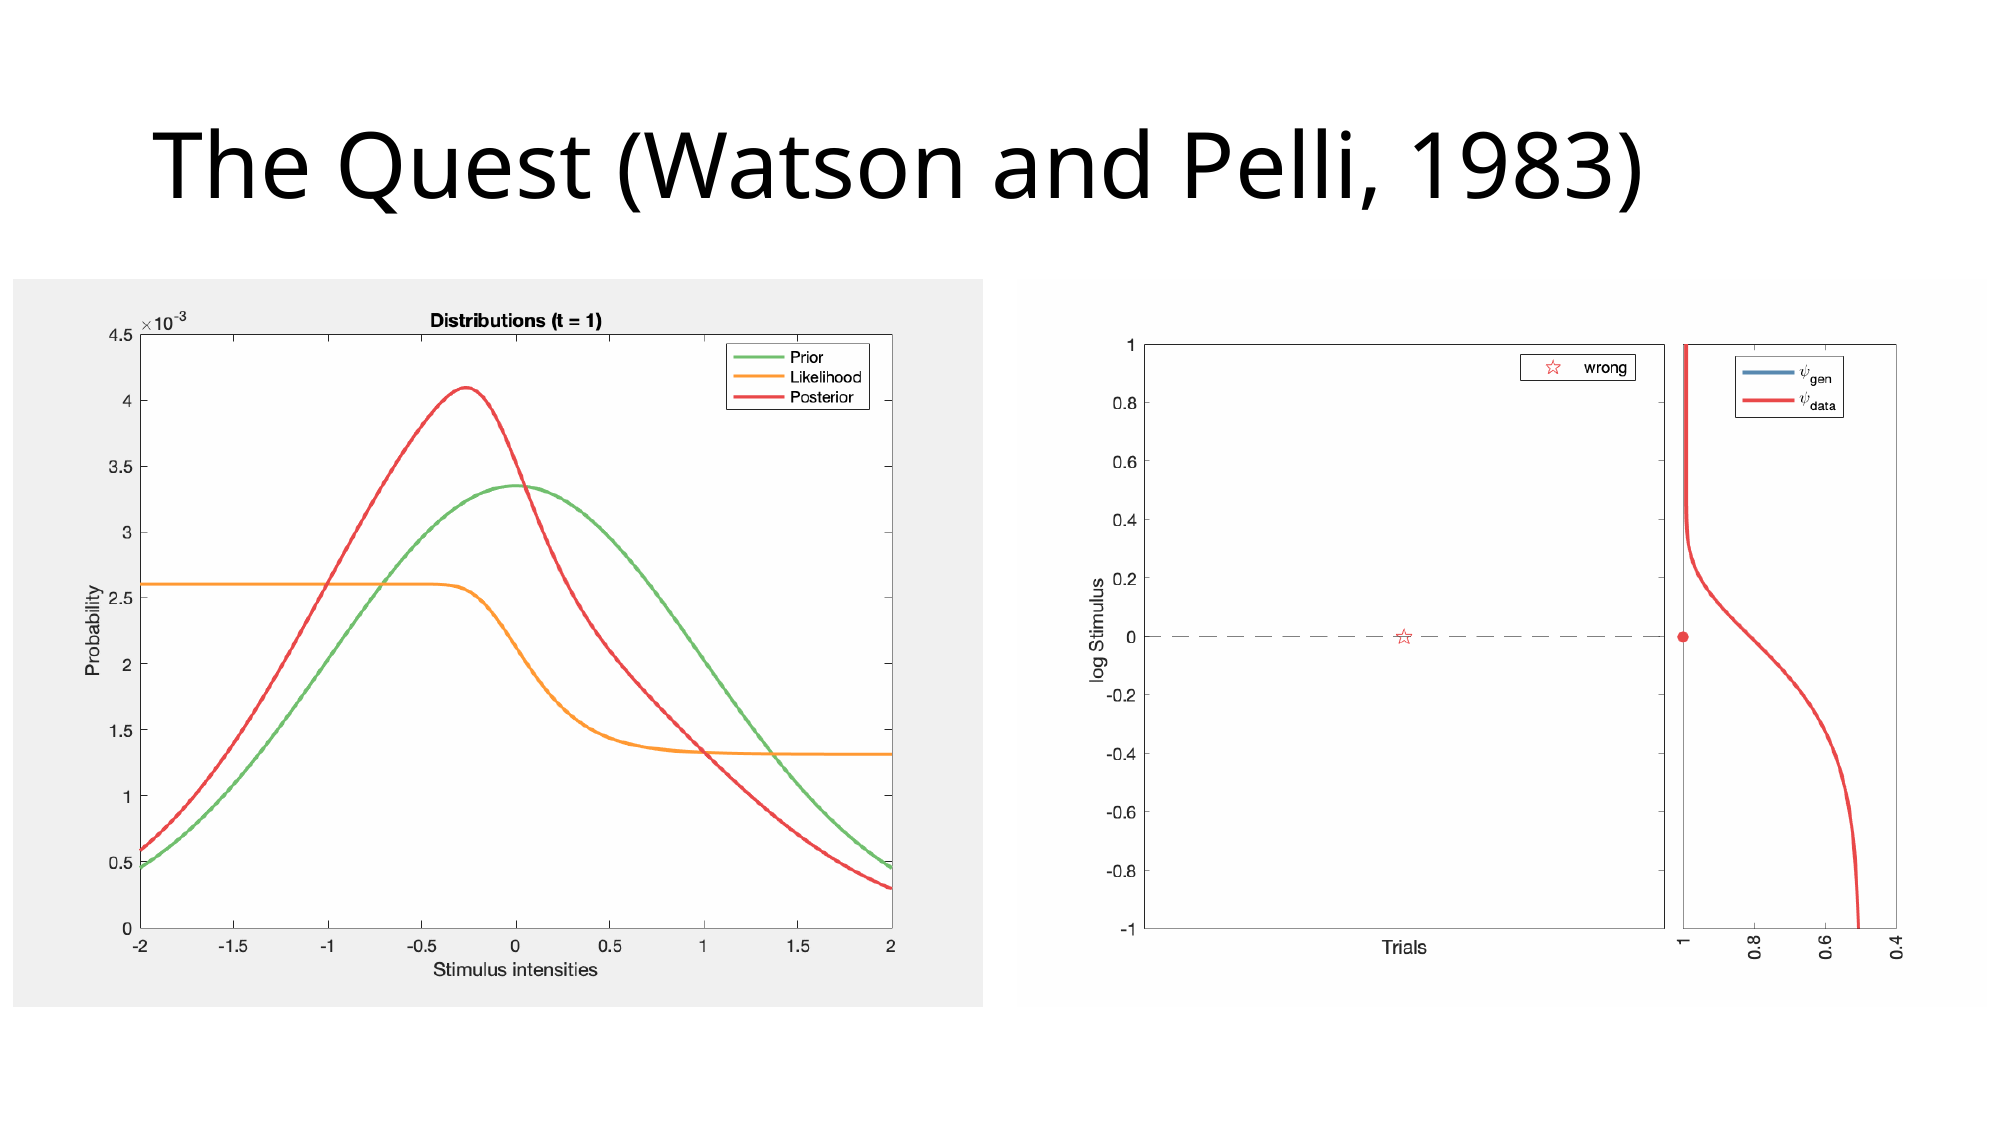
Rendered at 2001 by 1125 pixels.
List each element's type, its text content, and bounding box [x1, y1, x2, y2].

picture [1017, 279, 1987, 1007]
picture [13, 279, 983, 1007]
title The Quest (Watson and Pelli, 1983) [137, 59, 1863, 278]
